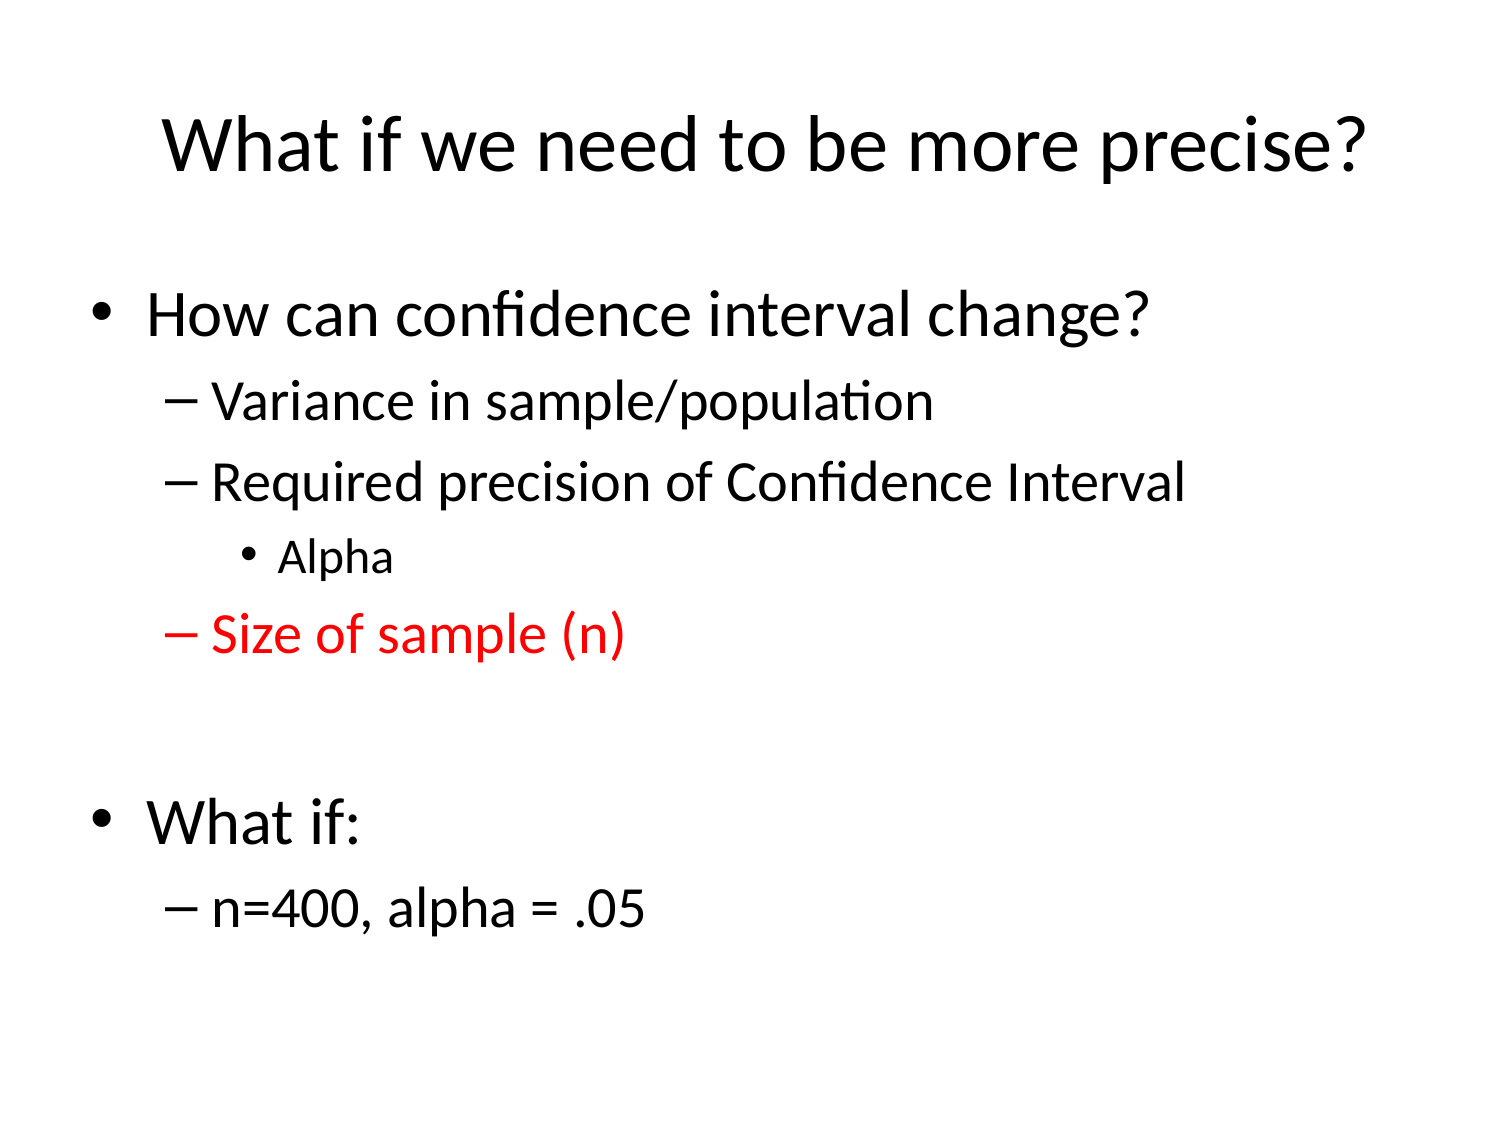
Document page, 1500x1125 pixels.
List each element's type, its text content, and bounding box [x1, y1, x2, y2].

list How can confidence interval change? Variance in sample/population Required precision of Confidence Interval Alpha Size of sample (n) What if: n=400, alpha = .05 [75, 262, 1425, 1005]
title What if we need to be more precise? [75, 45, 1459, 233]
